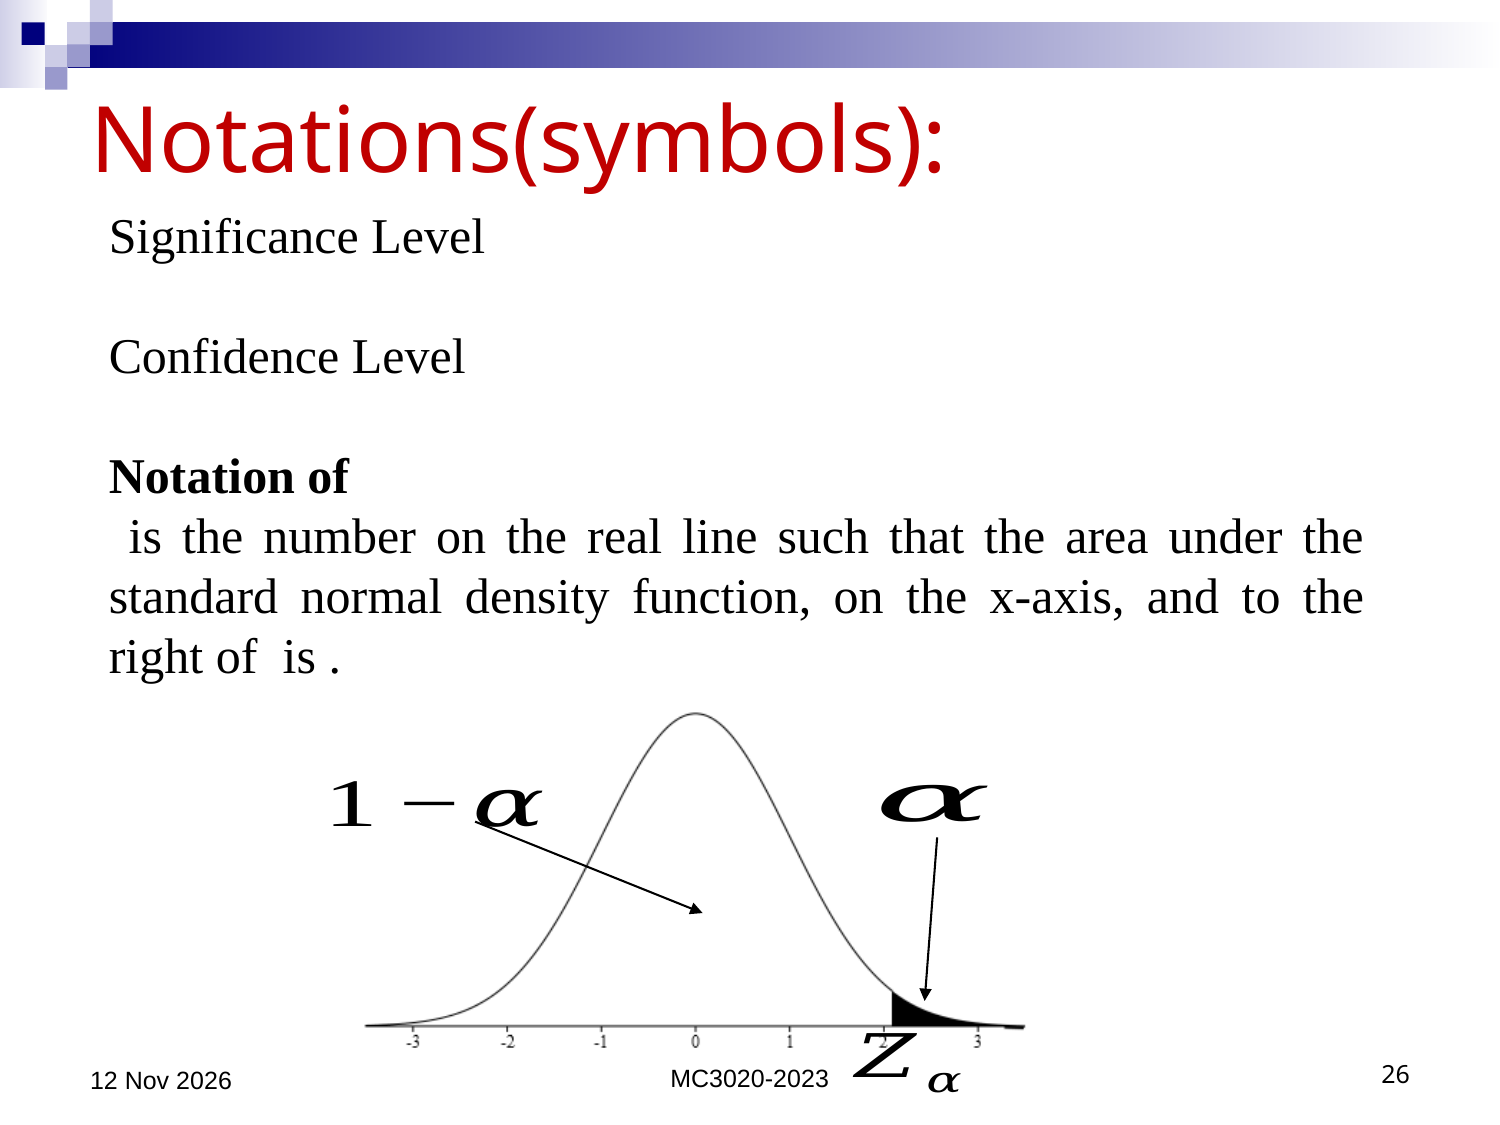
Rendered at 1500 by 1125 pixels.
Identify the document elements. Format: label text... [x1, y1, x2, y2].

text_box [324, 674, 1044, 1100]
slide_number 26 [1074, 1025, 1425, 1100]
slide_number 16-May-23 [75, 1024, 425, 1103]
title Notations(symbols): [75, 75, 1425, 197]
